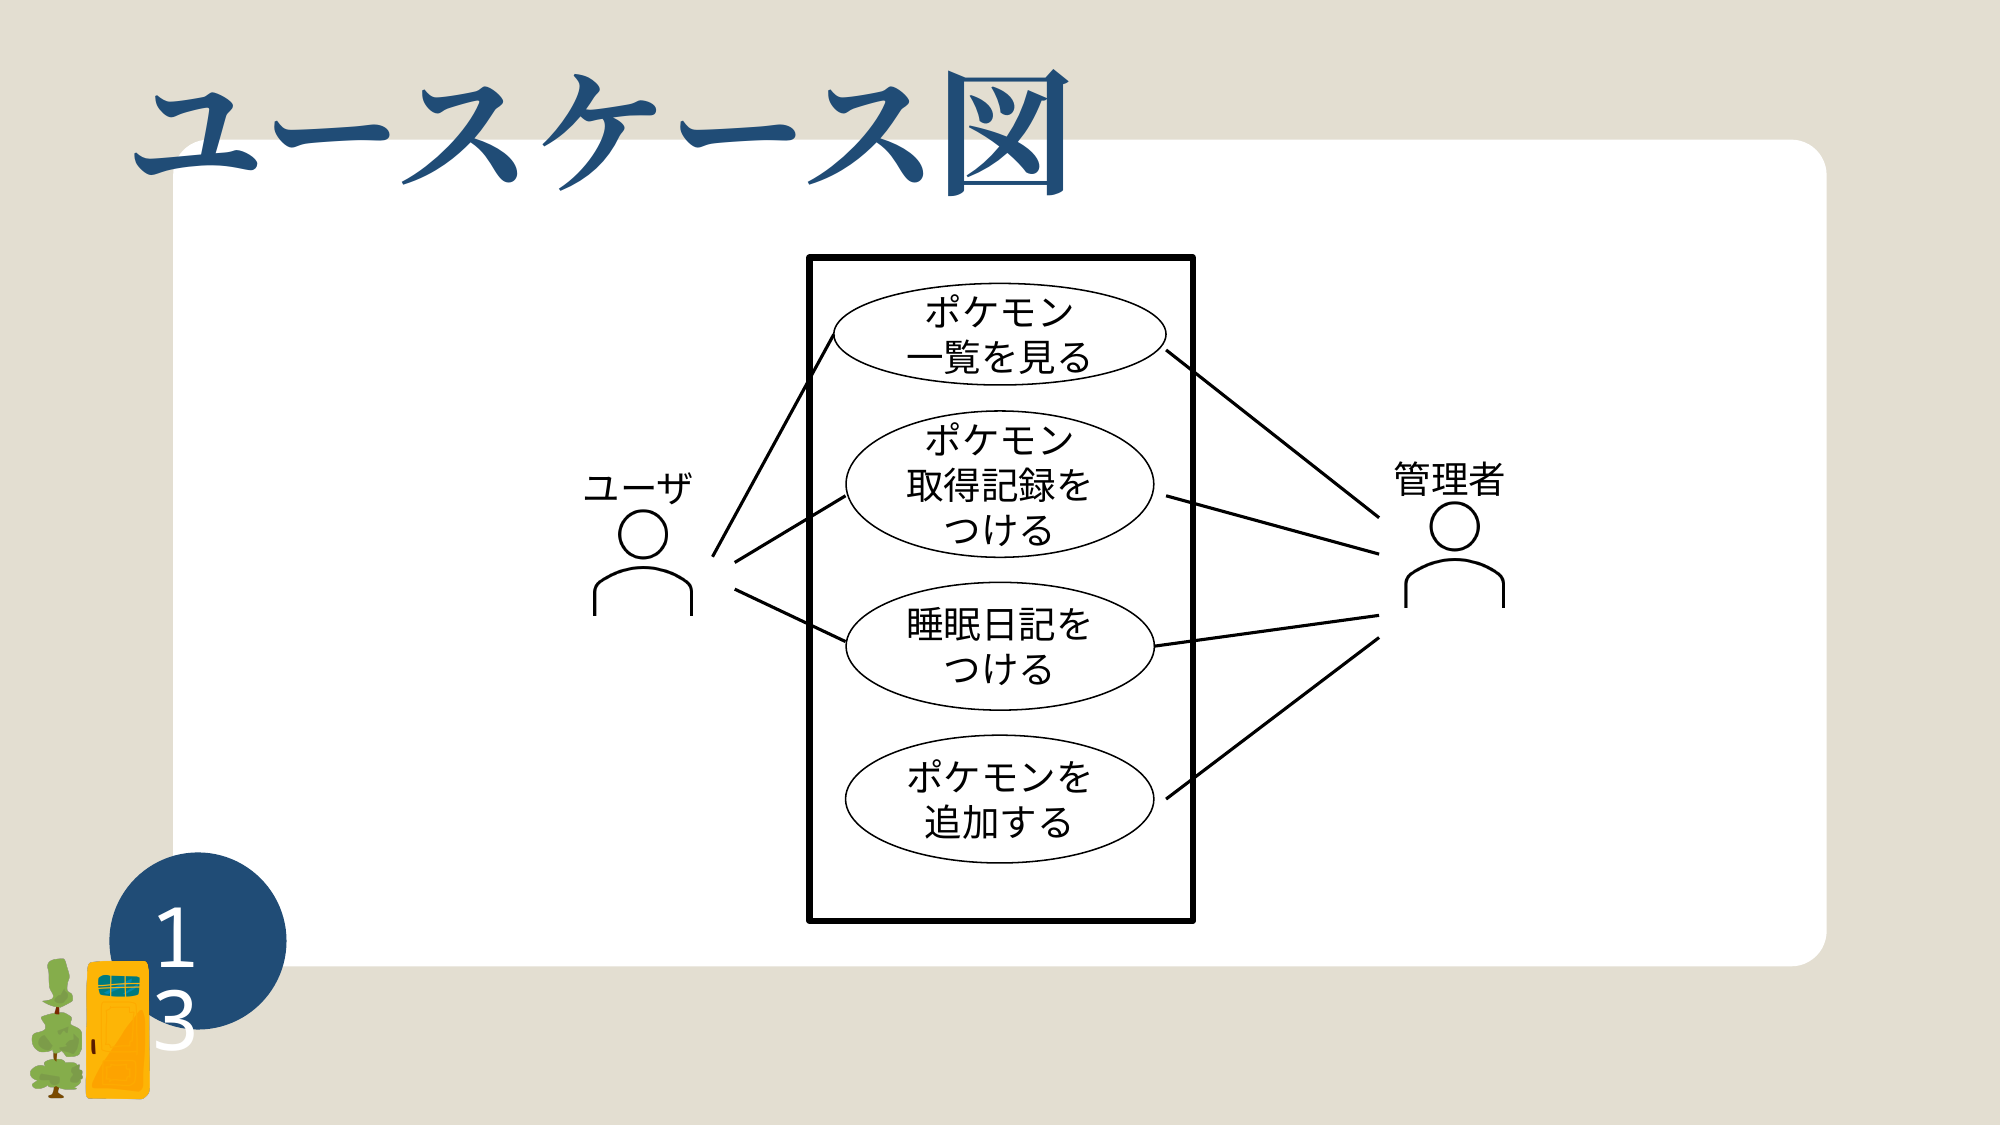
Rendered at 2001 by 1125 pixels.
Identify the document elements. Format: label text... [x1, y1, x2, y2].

text_box ユーザ [567, 457, 712, 486]
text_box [734, 588, 847, 642]
text_box [171, 138, 1829, 968]
text_box [0, 0, 2000, 1125]
text_box ポケモンを追加する [845, 735, 1154, 863]
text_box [734, 495, 847, 563]
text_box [20, 851, 288, 1119]
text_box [1165, 349, 1380, 495]
text_box [809, 642, 1193, 921]
text_box ユースケース図 [111, 0, 1132, 327]
text_box [809, 257, 1193, 636]
text_box 管理者 [1380, 448, 1530, 478]
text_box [1153, 614, 1380, 647]
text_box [712, 333, 835, 558]
text_box ポケモン 一覧を見る [833, 283, 1167, 385]
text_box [1165, 636, 1380, 800]
text_box ポケモン 取得記録をつける [846, 410, 1154, 558]
picture [567, 486, 719, 638]
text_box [1165, 495, 1380, 555]
text_box 睡眠日記をつける [846, 582, 1155, 711]
picture [1378, 478, 1530, 630]
